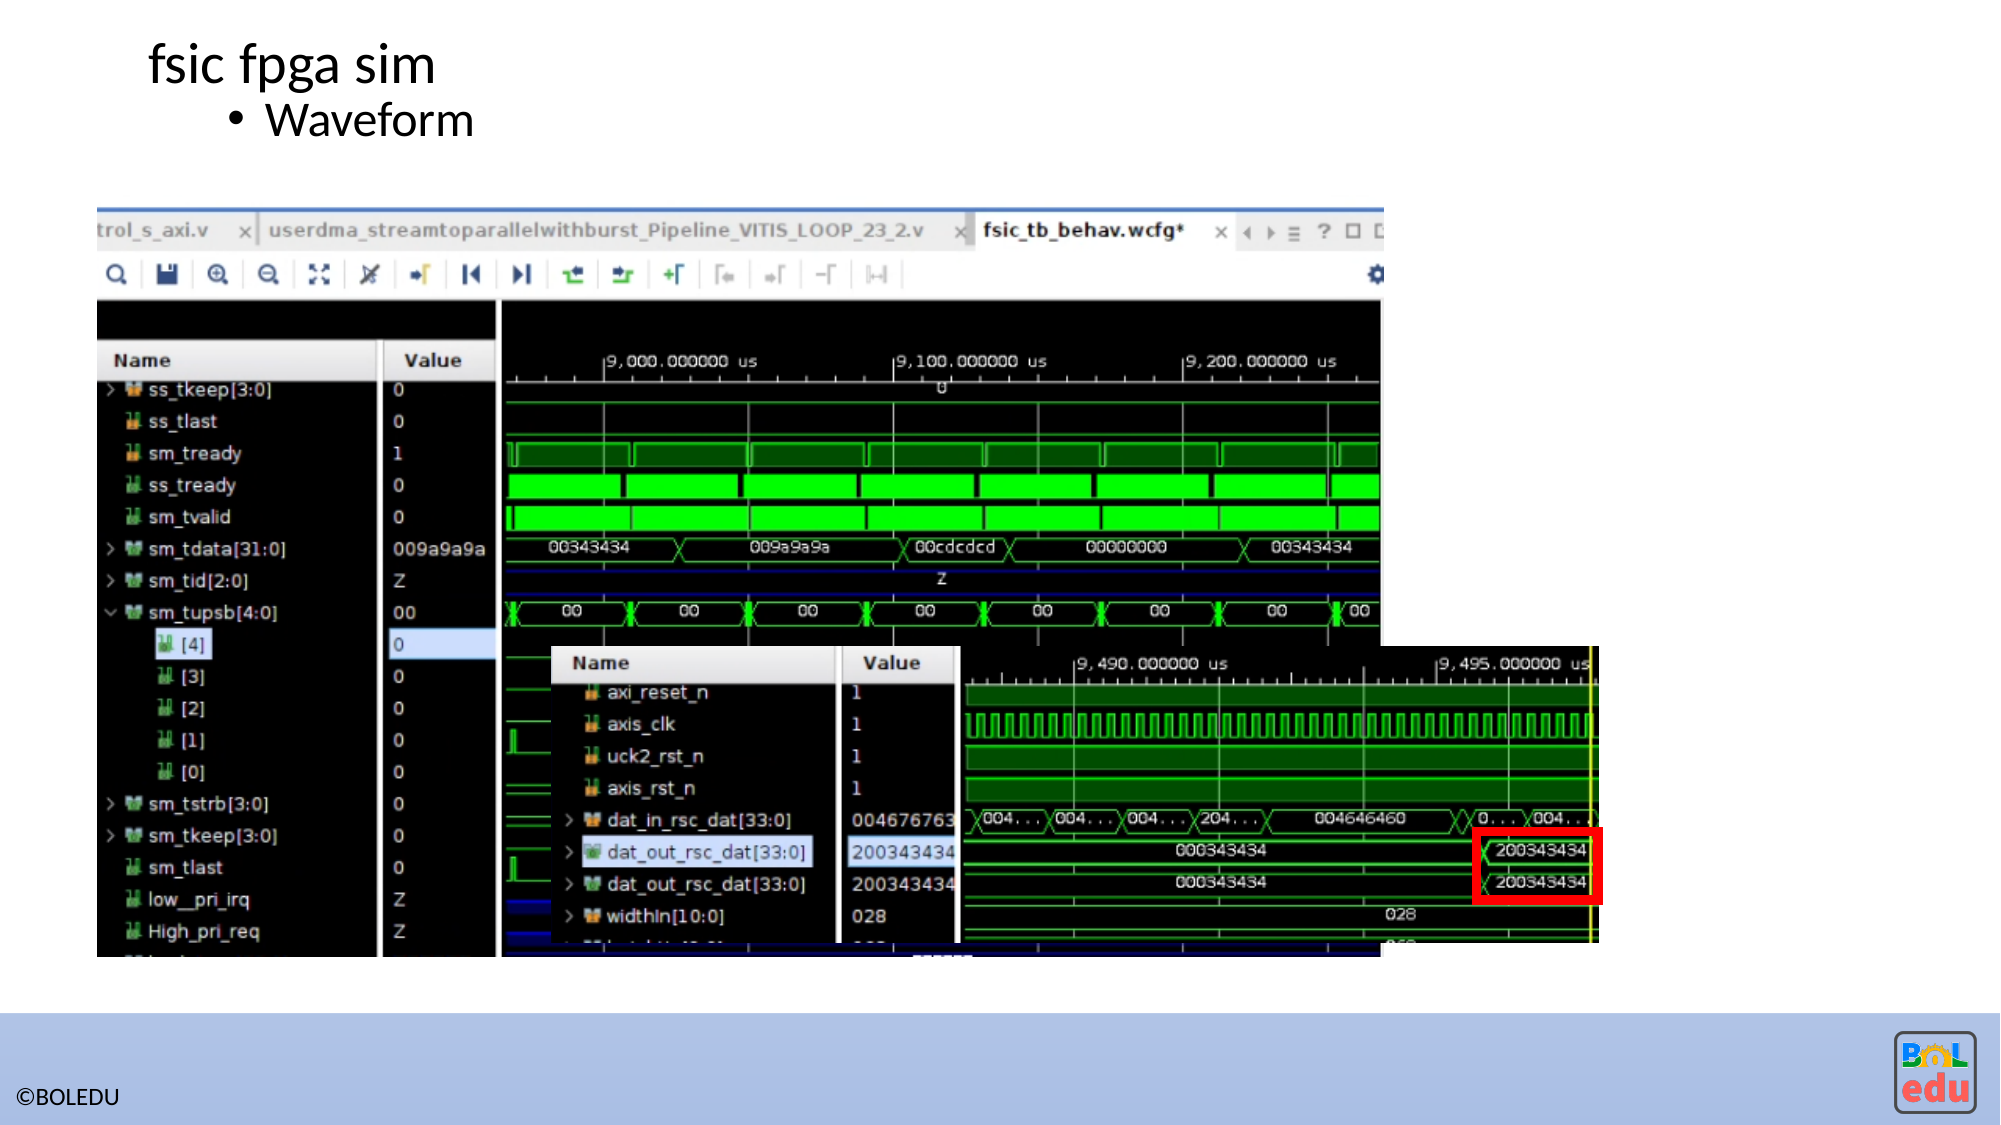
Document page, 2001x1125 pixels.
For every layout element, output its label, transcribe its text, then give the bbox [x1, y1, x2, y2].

text_box fsic fpga sim [133, 25, 1855, 193]
picture [97, 195, 1599, 957]
text_box Waveform [137, 85, 1863, 920]
text_box [189, 1002, 1426, 1065]
picture [1894, 1031, 1981, 1114]
